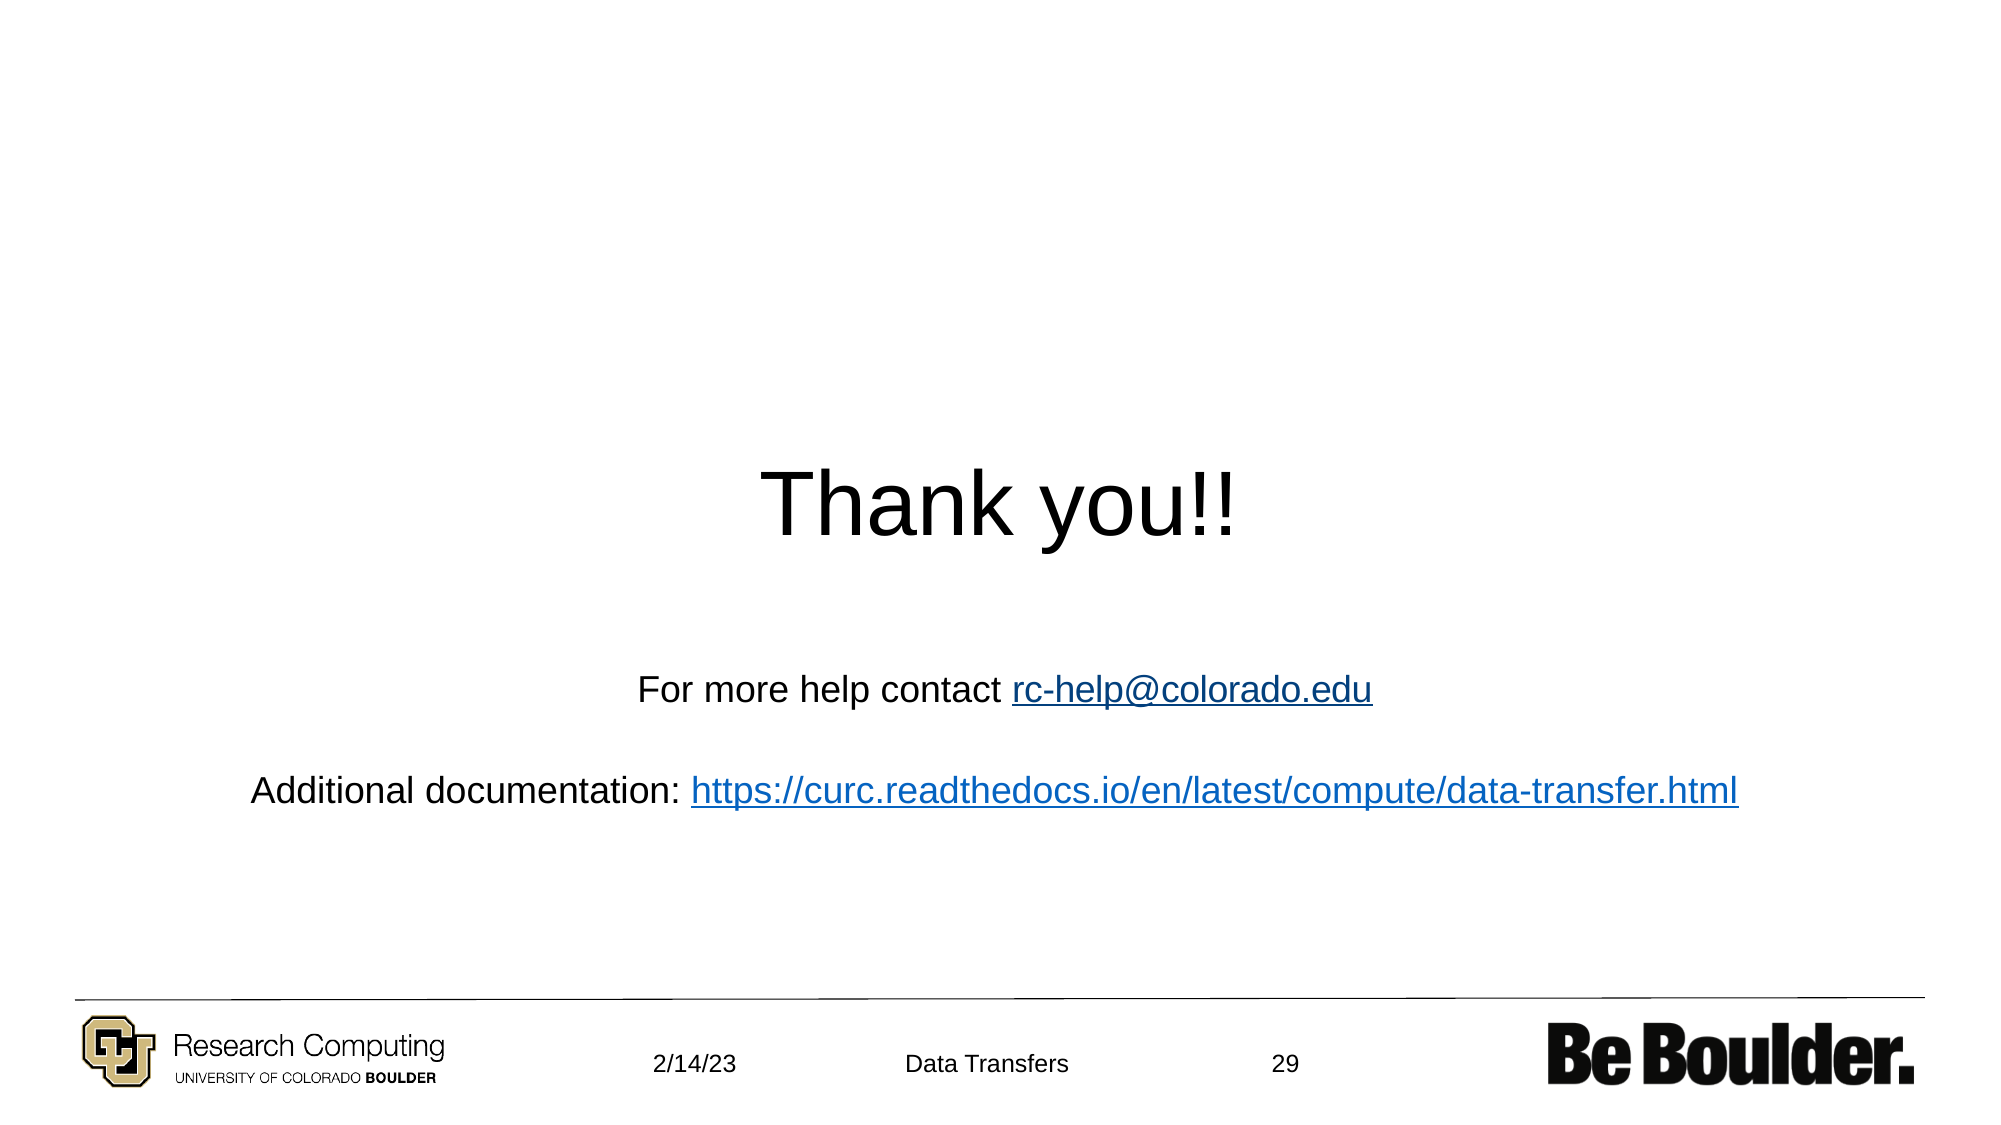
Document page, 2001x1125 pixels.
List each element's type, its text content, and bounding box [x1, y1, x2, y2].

picture [81, 1015, 444, 1088]
text_box Thank you!! [745, 436, 1255, 561]
footer Data Transfers [772, 1032, 1202, 1093]
slide_number 29 [1202, 1032, 1315, 1093]
text_box Additional documentation: https://curc.readthedocs.io/en/latest/compute/data-transfer.html [235, 758, 1764, 819]
text_box For more help contact rc-help@colorado.edu [622, 657, 1388, 718]
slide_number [637, 1032, 772, 1093]
picture [1524, 1015, 1938, 1088]
